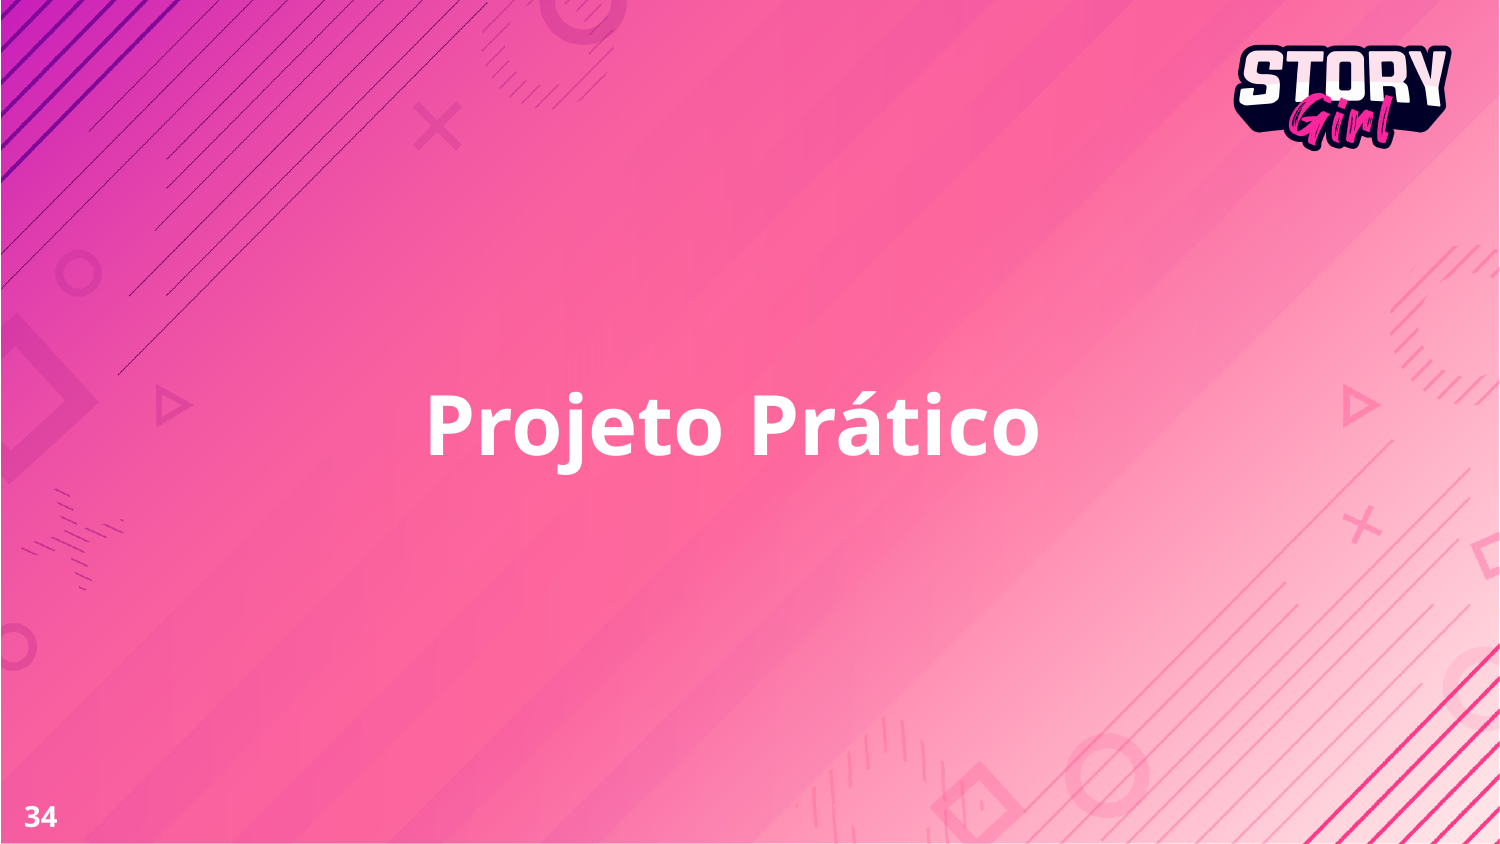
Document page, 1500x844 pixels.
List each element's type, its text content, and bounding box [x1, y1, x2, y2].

slide_number ‹#› [0, 785, 82, 844]
title Projeto Prático [138, 305, 1327, 539]
picture [0, 0, 1500, 844]
